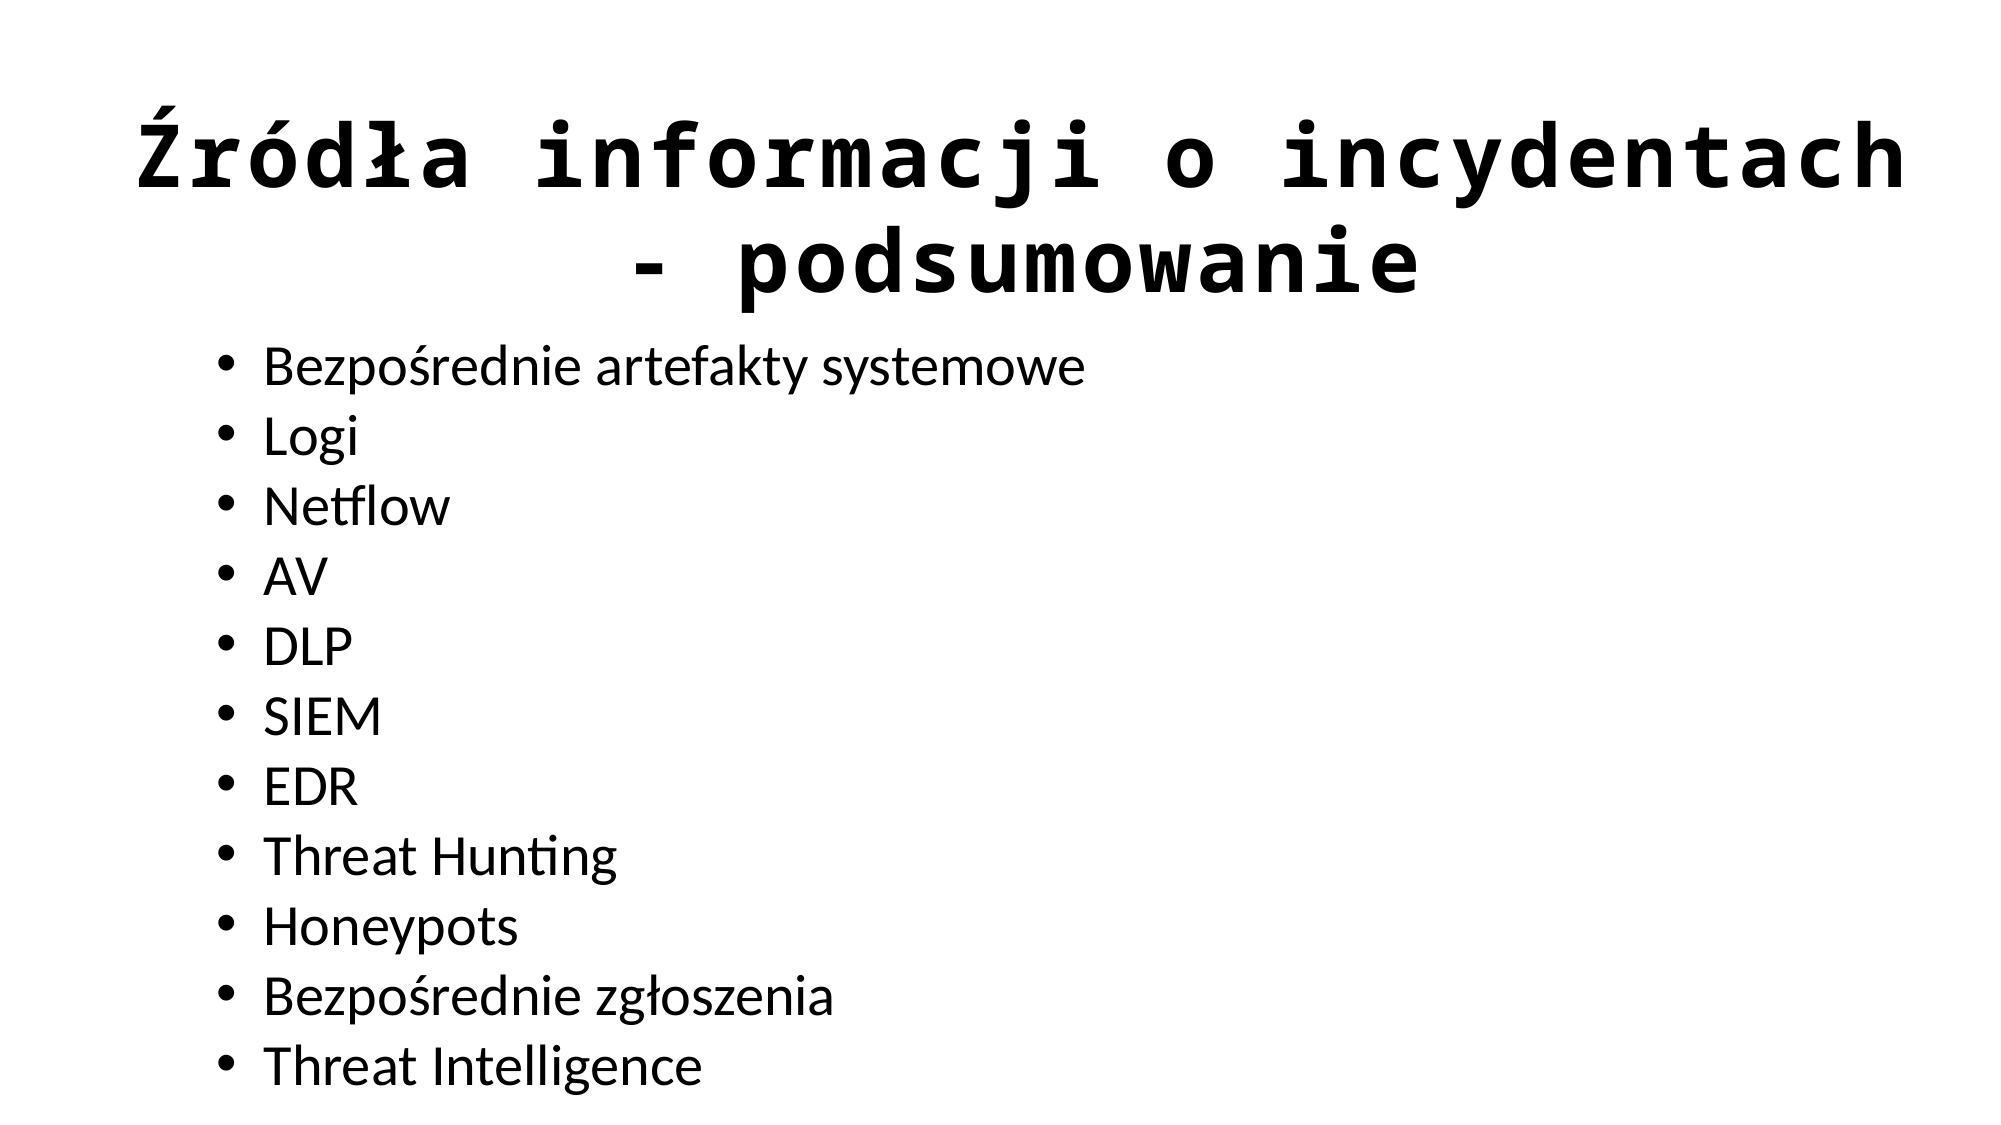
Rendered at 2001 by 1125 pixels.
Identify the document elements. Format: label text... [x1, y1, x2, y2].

text_box Bezpośrednie artefakty systemowe Logi Netflow AV DLP SIEM EDR Threat Hunting Honeypots Bezpośrednie zgłoszenia Threat Intelligence [141, 327, 1858, 1097]
text_box Źródła informacji o incydentach - podsumowanie [103, 100, 1941, 310]
